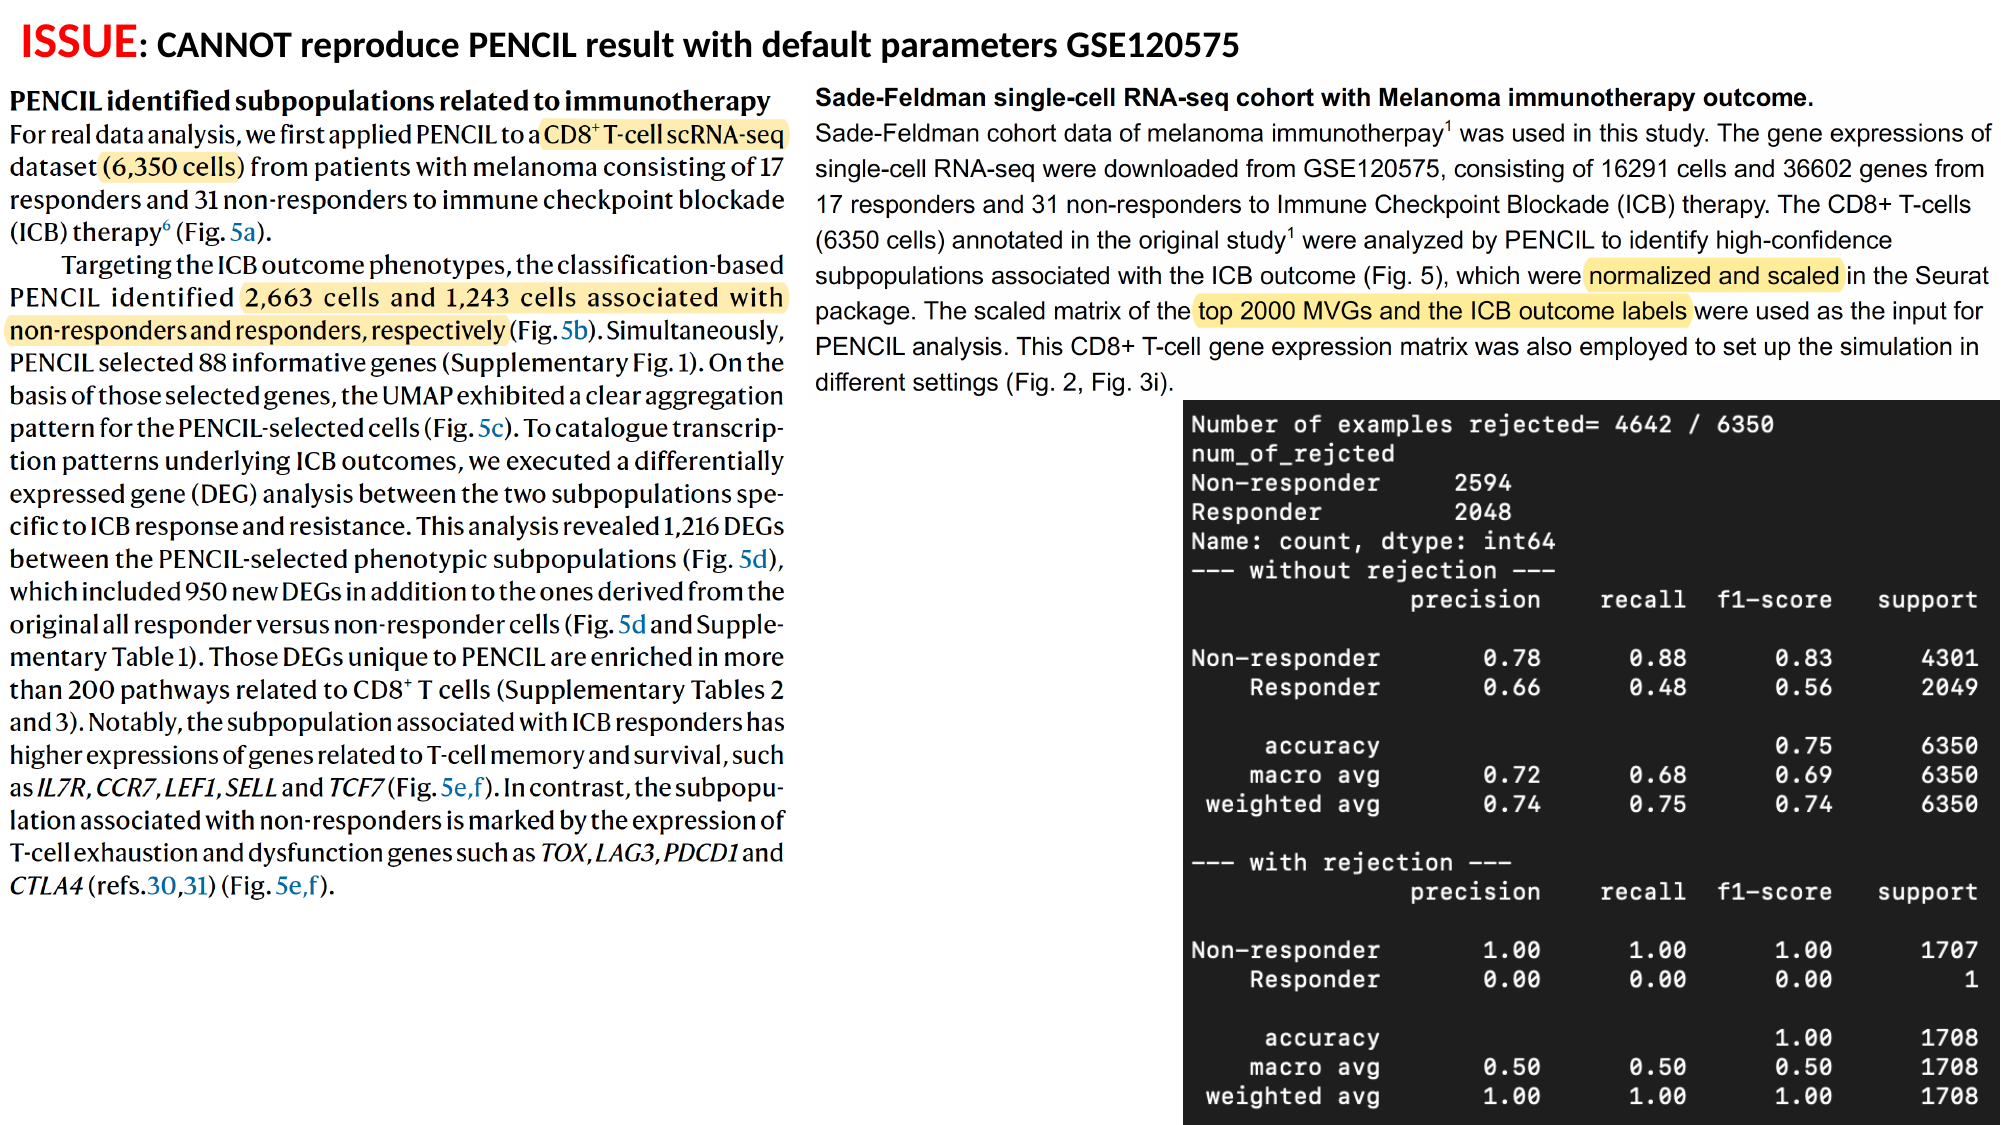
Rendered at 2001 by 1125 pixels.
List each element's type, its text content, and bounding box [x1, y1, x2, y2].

picture [807, 75, 2000, 1125]
text_box ISSUE: CANNOT reproduce PENCIL result with default parameters GSE120575 [5, 0, 1257, 75]
picture [0, 75, 791, 904]
